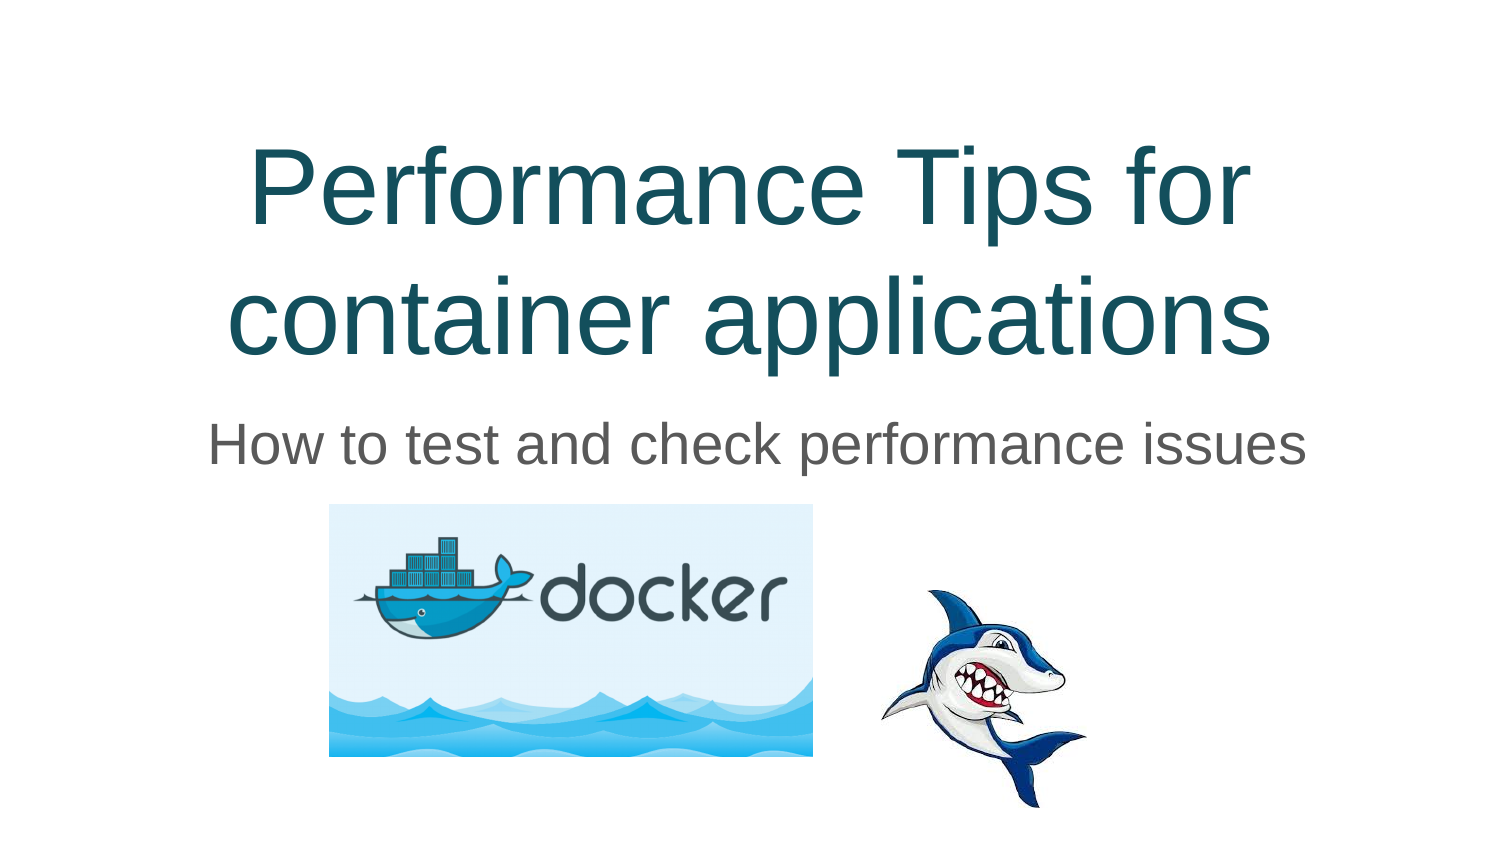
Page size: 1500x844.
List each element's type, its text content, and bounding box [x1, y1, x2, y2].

picture [881, 590, 1087, 809]
subtitle How to test and check performance issues [59, 391, 1458, 522]
picture [329, 504, 813, 758]
title Performance Tips for container applications [51, 114, 1449, 392]
